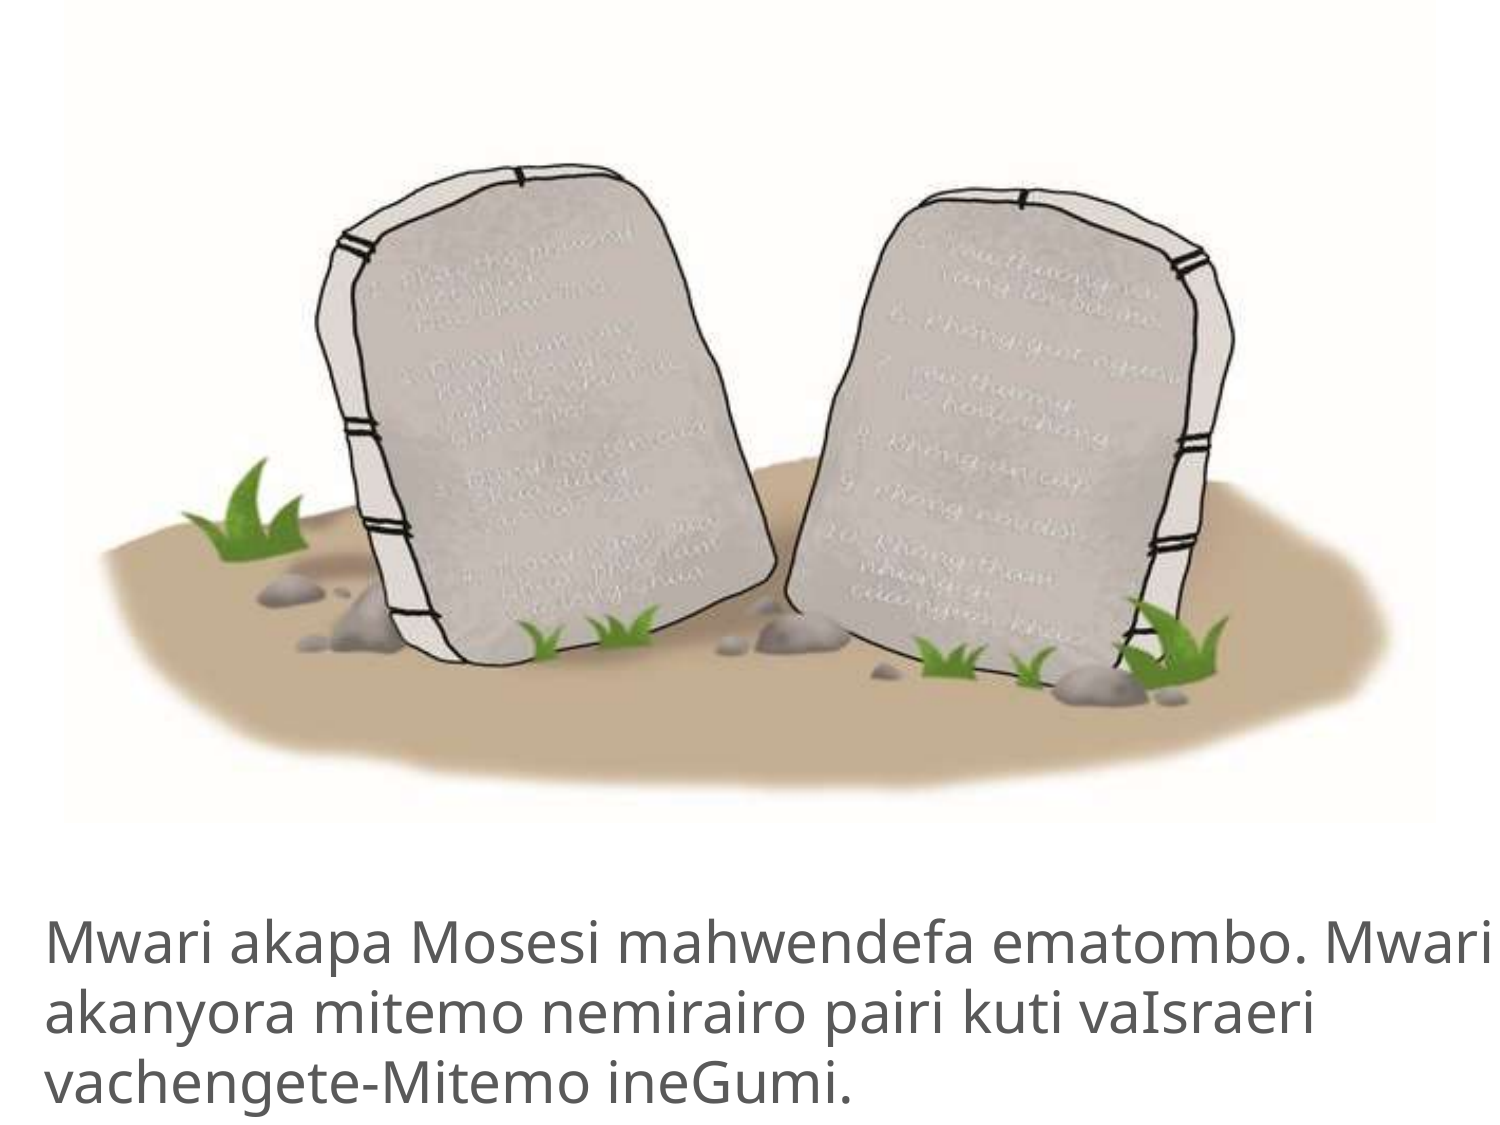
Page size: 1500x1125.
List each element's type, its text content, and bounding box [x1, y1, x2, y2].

picture [64, 0, 1436, 823]
text_box Mwari akapa Mosesi mahwendefa ematombo. Mwari akanyora mitemo nemirairo pairi kuti vaIsraeri vachengete-Mitemo ineGumi. [29, 897, 1500, 1123]
